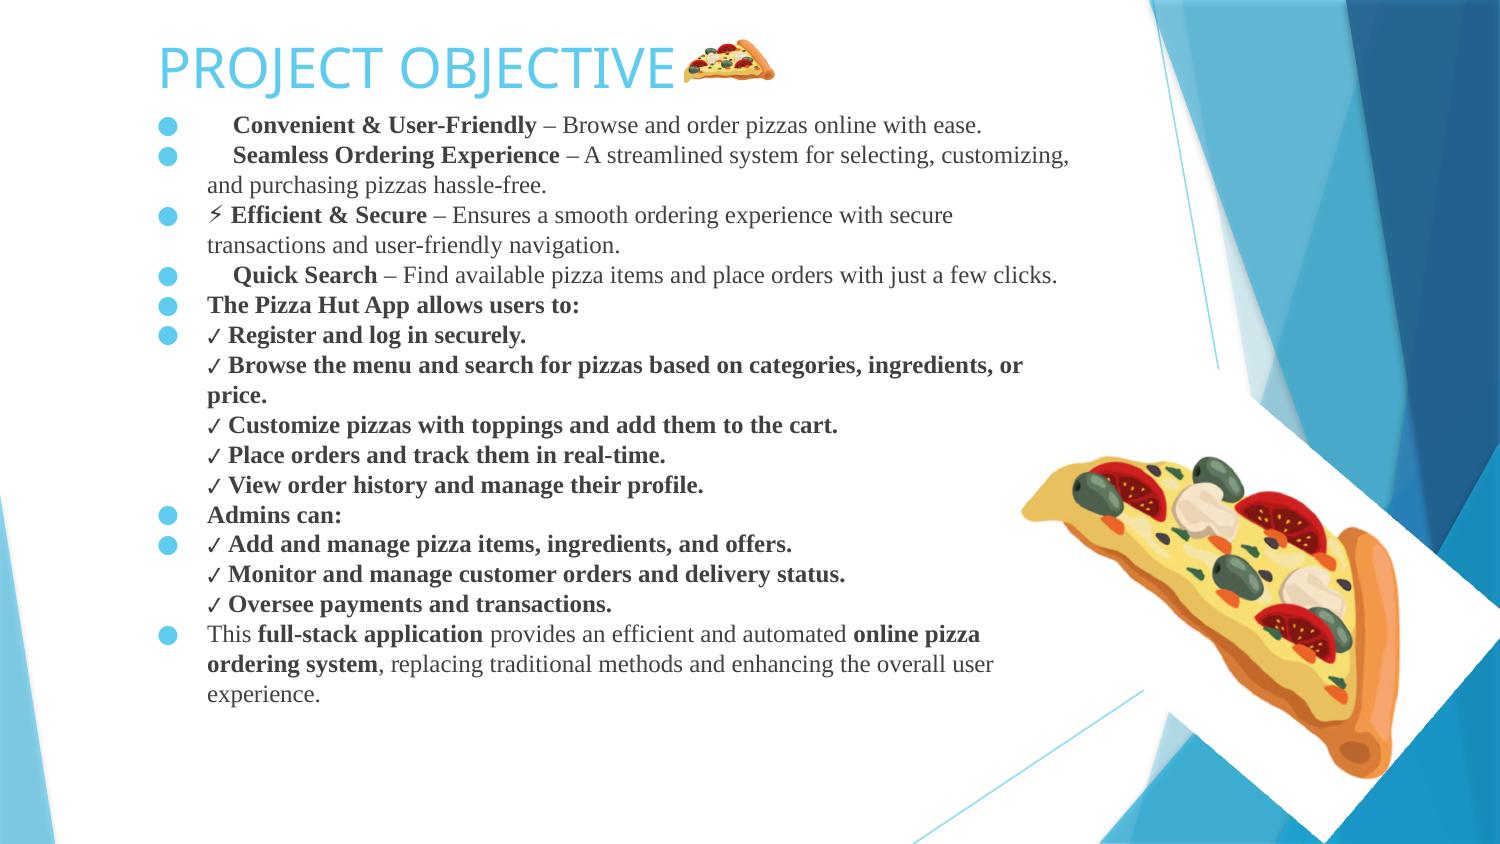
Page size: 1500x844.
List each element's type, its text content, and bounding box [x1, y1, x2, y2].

picture [985, 332, 1500, 843]
list 🔹 Convenient & User-Friendly – Browse and order pizzas online with ease. 🍕 Seamless Ordering Experience – A streamlined system for selecting, customizing, and purchasing pizzas hassle-free. ⚡ Efficient & Secure – Ensures a smooth ordering experience with secure transactions and user-friendly navigation. 🔎 Quick Search – Find available pizza items and place orders with just a few clicks. The Pizza Hut App allows users to: ✔ Register and log in securely. ✔ Browse the menu and search for pizzas based on categories, ingredients, or price. ✔ Customize pizzas with toppings and add them to the cart. ✔ Place orders and track them in real-time. ✔ View order history and manage their profile. Admins can: ✔ Add and manage pizza items, ingredients, and offers. ✔ Monitor and manage customer orders and delivery status. ✔ Oversee payments and transactions. This full-stack application provides an efficient and automated online pizza ordering system, replacing traditional methods and enhancing the overall user experience. [117, 93, 1091, 606]
picture [683, 34, 776, 95]
title PROJECT OBJECTIVE [142, 17, 1407, 112]
